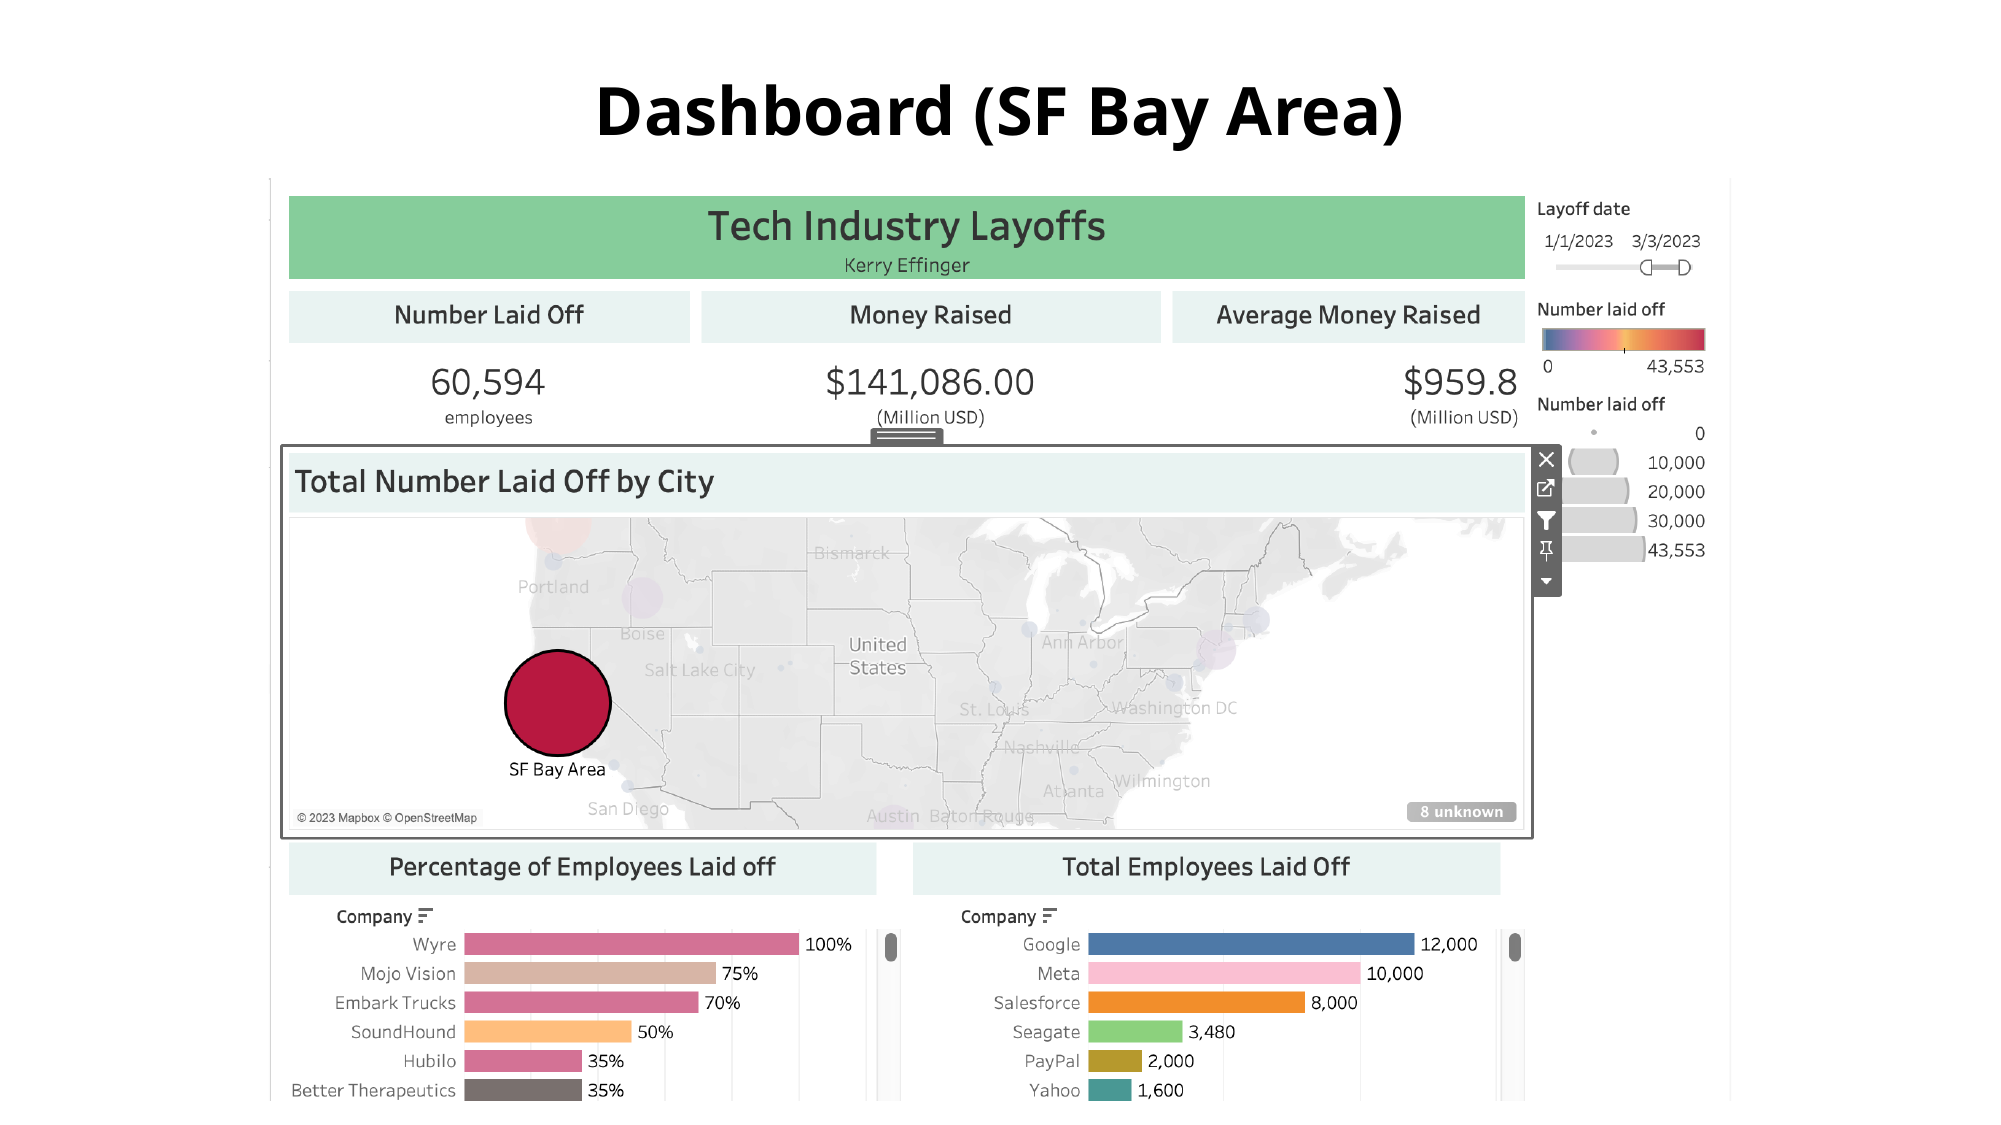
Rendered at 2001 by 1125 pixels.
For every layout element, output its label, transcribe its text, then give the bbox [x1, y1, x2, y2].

picture [268, 178, 1732, 1101]
title Dashboard (SF Bay Area) [268, 0, 1732, 178]
